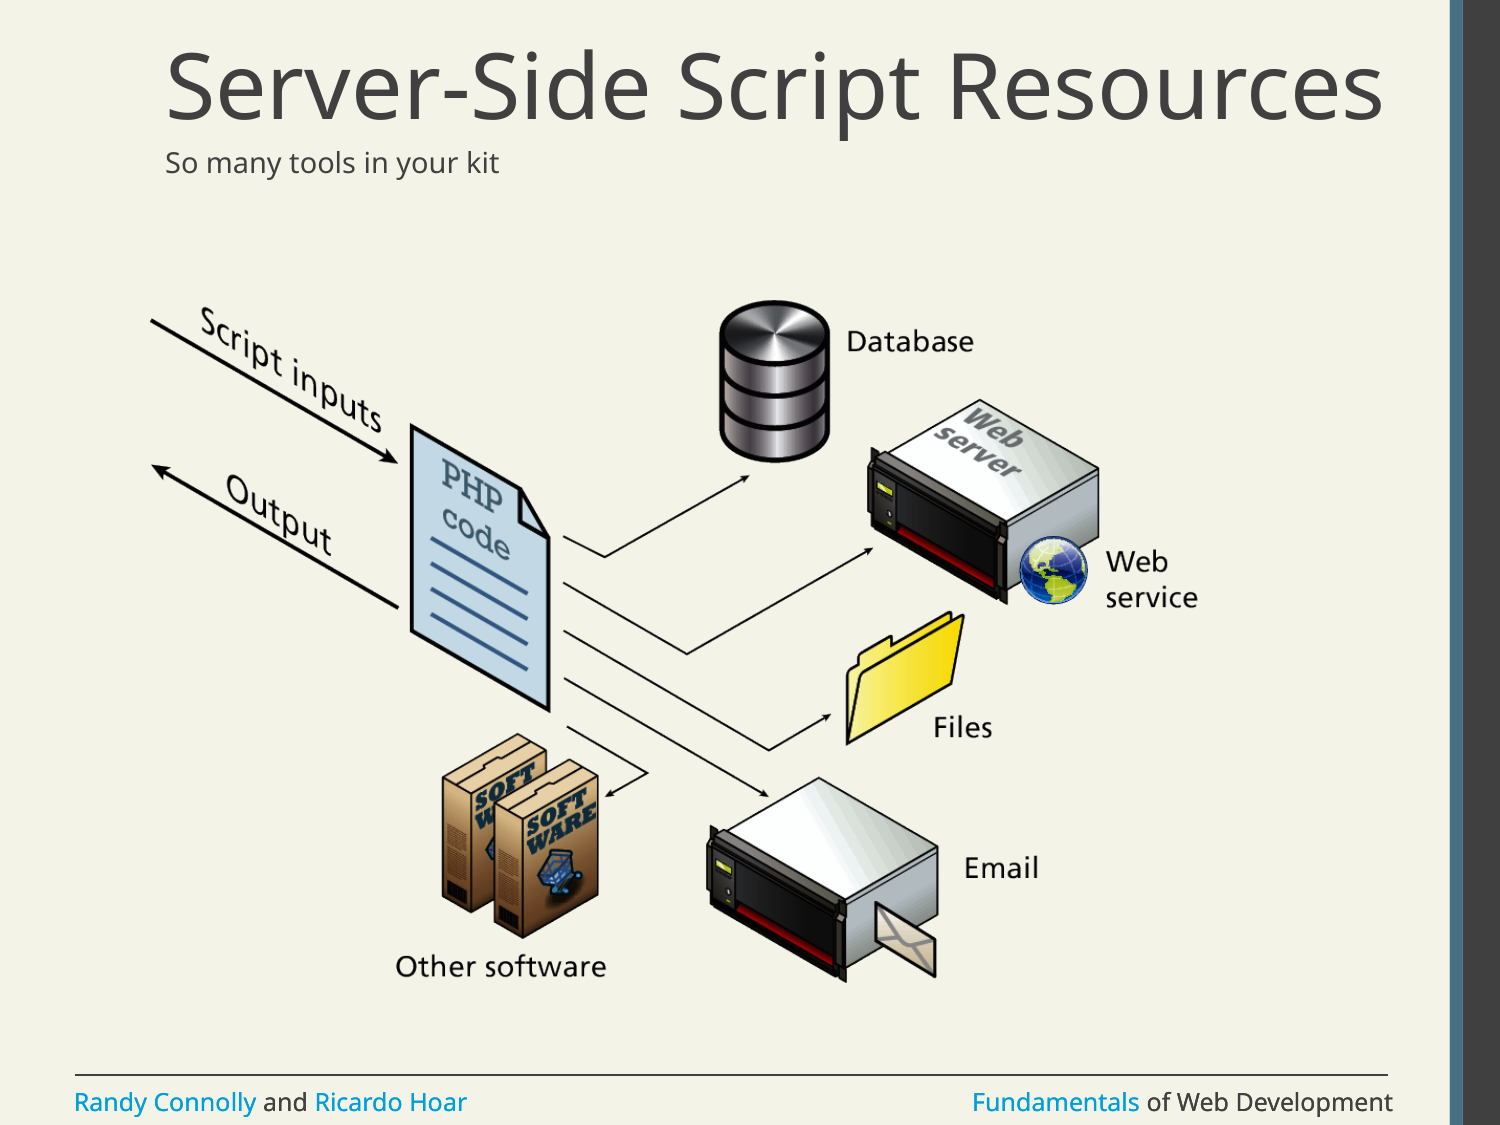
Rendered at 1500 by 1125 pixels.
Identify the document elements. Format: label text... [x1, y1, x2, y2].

list So many tools in your kit [150, 137, 1200, 188]
title Server-Side Script Resources [150, 20, 1425, 188]
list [149, 269, 1201, 1013]
